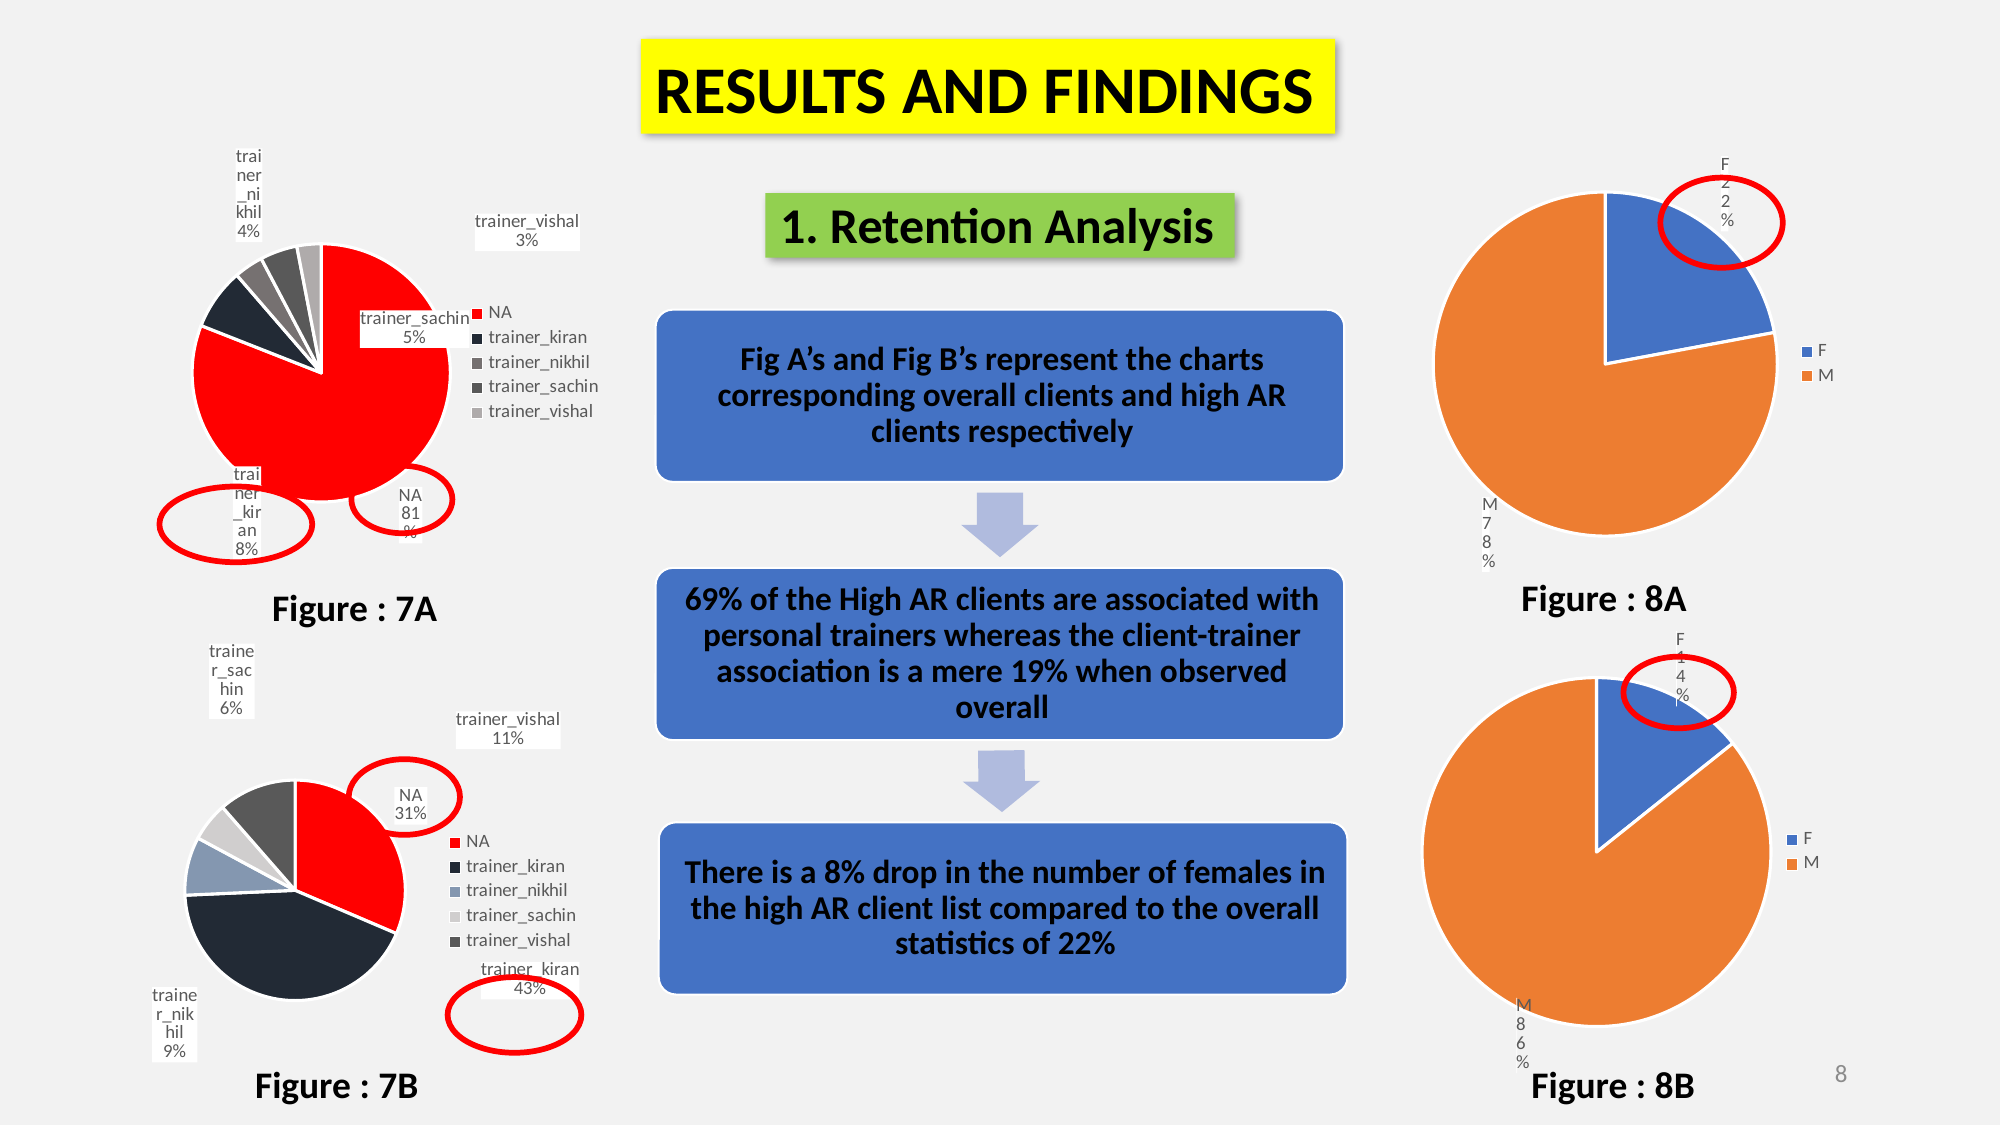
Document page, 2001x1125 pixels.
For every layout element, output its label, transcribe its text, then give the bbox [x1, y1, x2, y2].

text_box Figure : 8B [1516, 1103, 1734, 1114]
slide_number 8 [1412, 1042, 1863, 1103]
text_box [600, 309, 1399, 999]
text_box RESULTS AND FINDINGS [640, 38, 1336, 134]
chart [92, 615, 595, 1125]
text_box Figure : 8A [1506, 572, 1725, 626]
chart [115, 147, 617, 580]
chart [1415, 156, 1853, 572]
text_box Figure : 7A [257, 580, 475, 615]
text_box 1. Retention Analysis [765, 193, 1235, 258]
chart [1412, 631, 1838, 1074]
